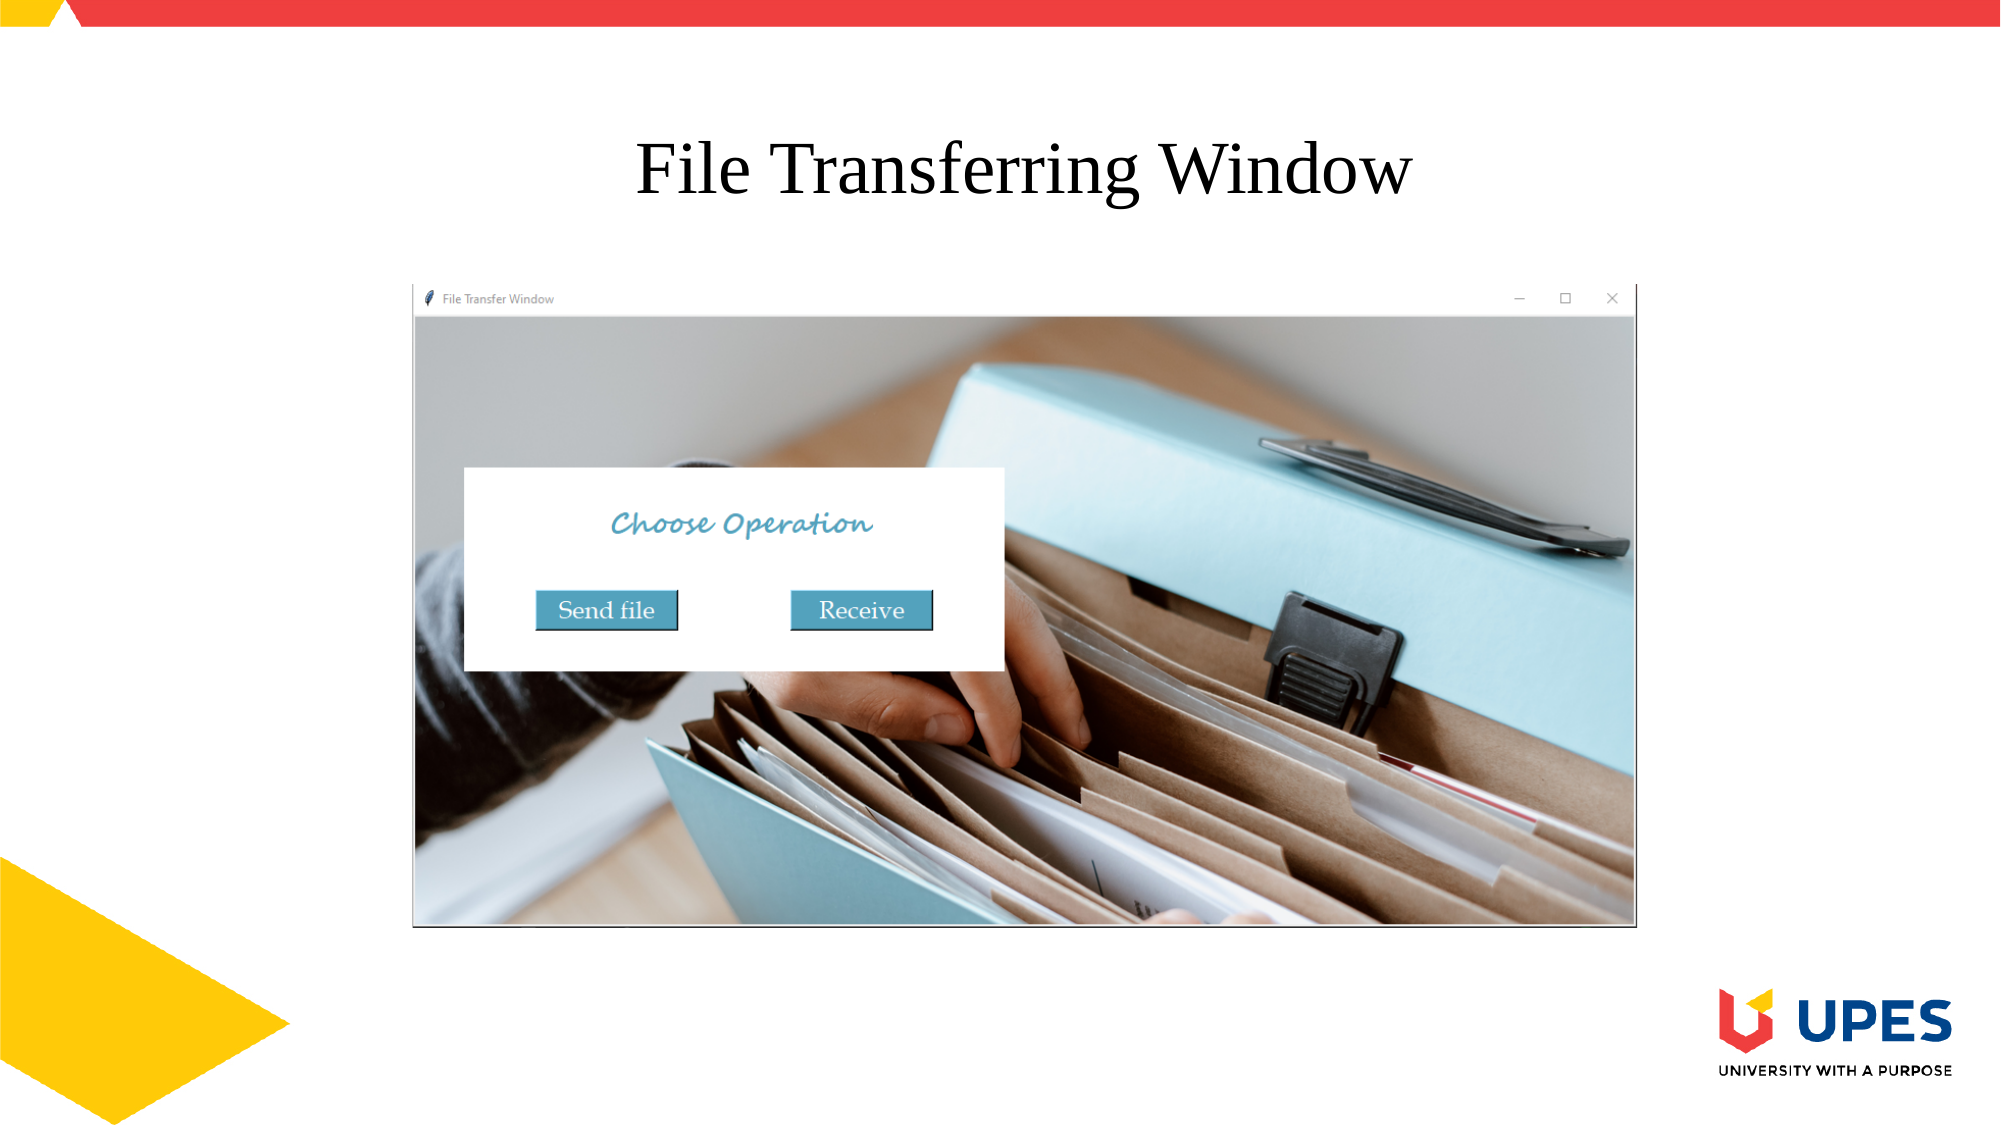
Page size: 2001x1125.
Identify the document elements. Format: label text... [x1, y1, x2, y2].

picture [0, 0, 2001, 1125]
title File Transferring Window [124, 69, 1926, 259]
